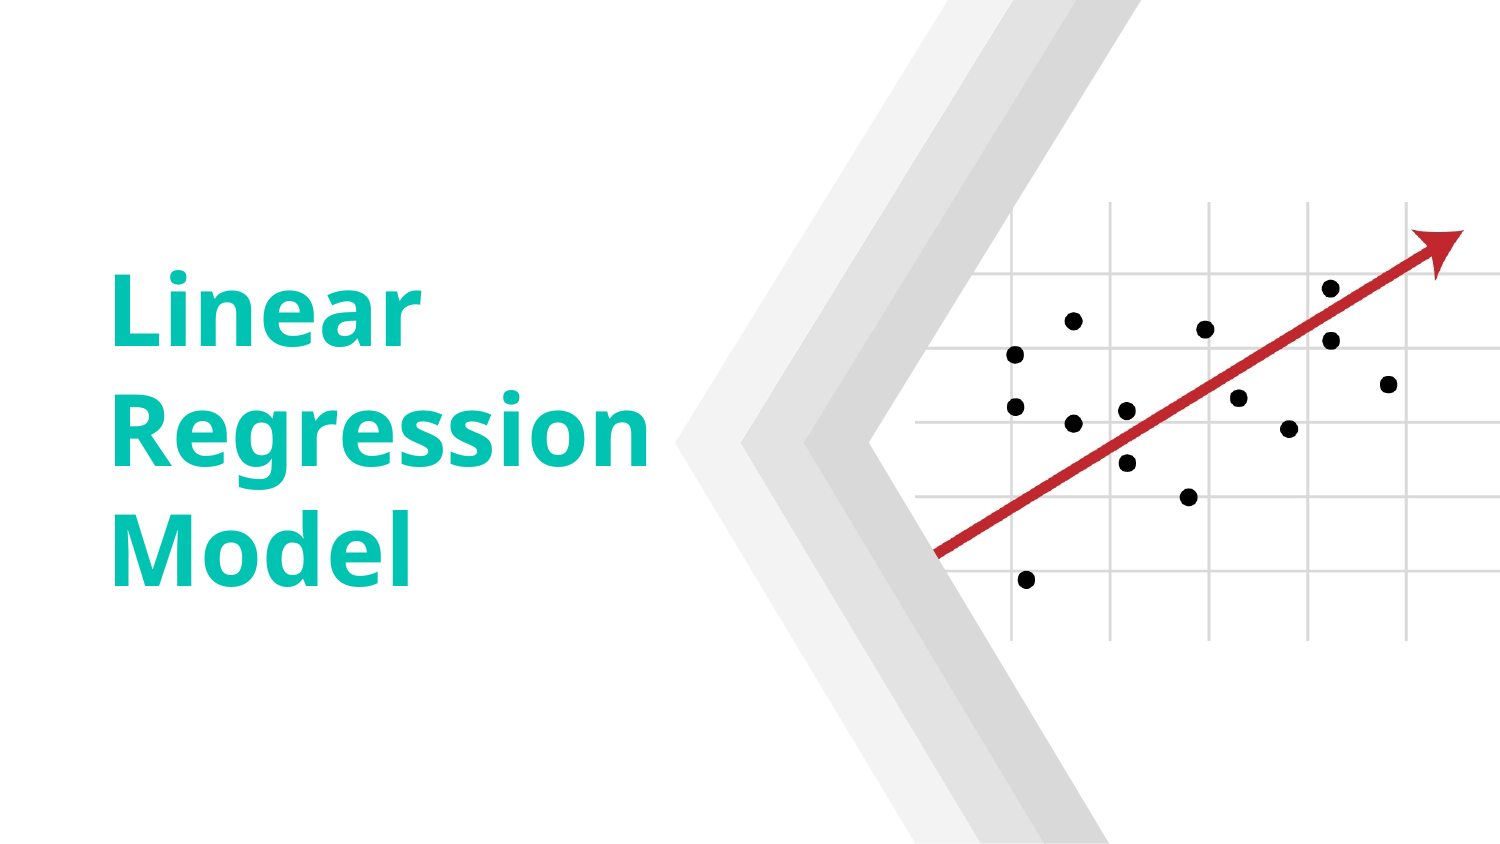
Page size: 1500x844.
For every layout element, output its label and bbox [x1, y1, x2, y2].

text_box [65, 0, 1142, 844]
picture [1142, 201, 1500, 642]
